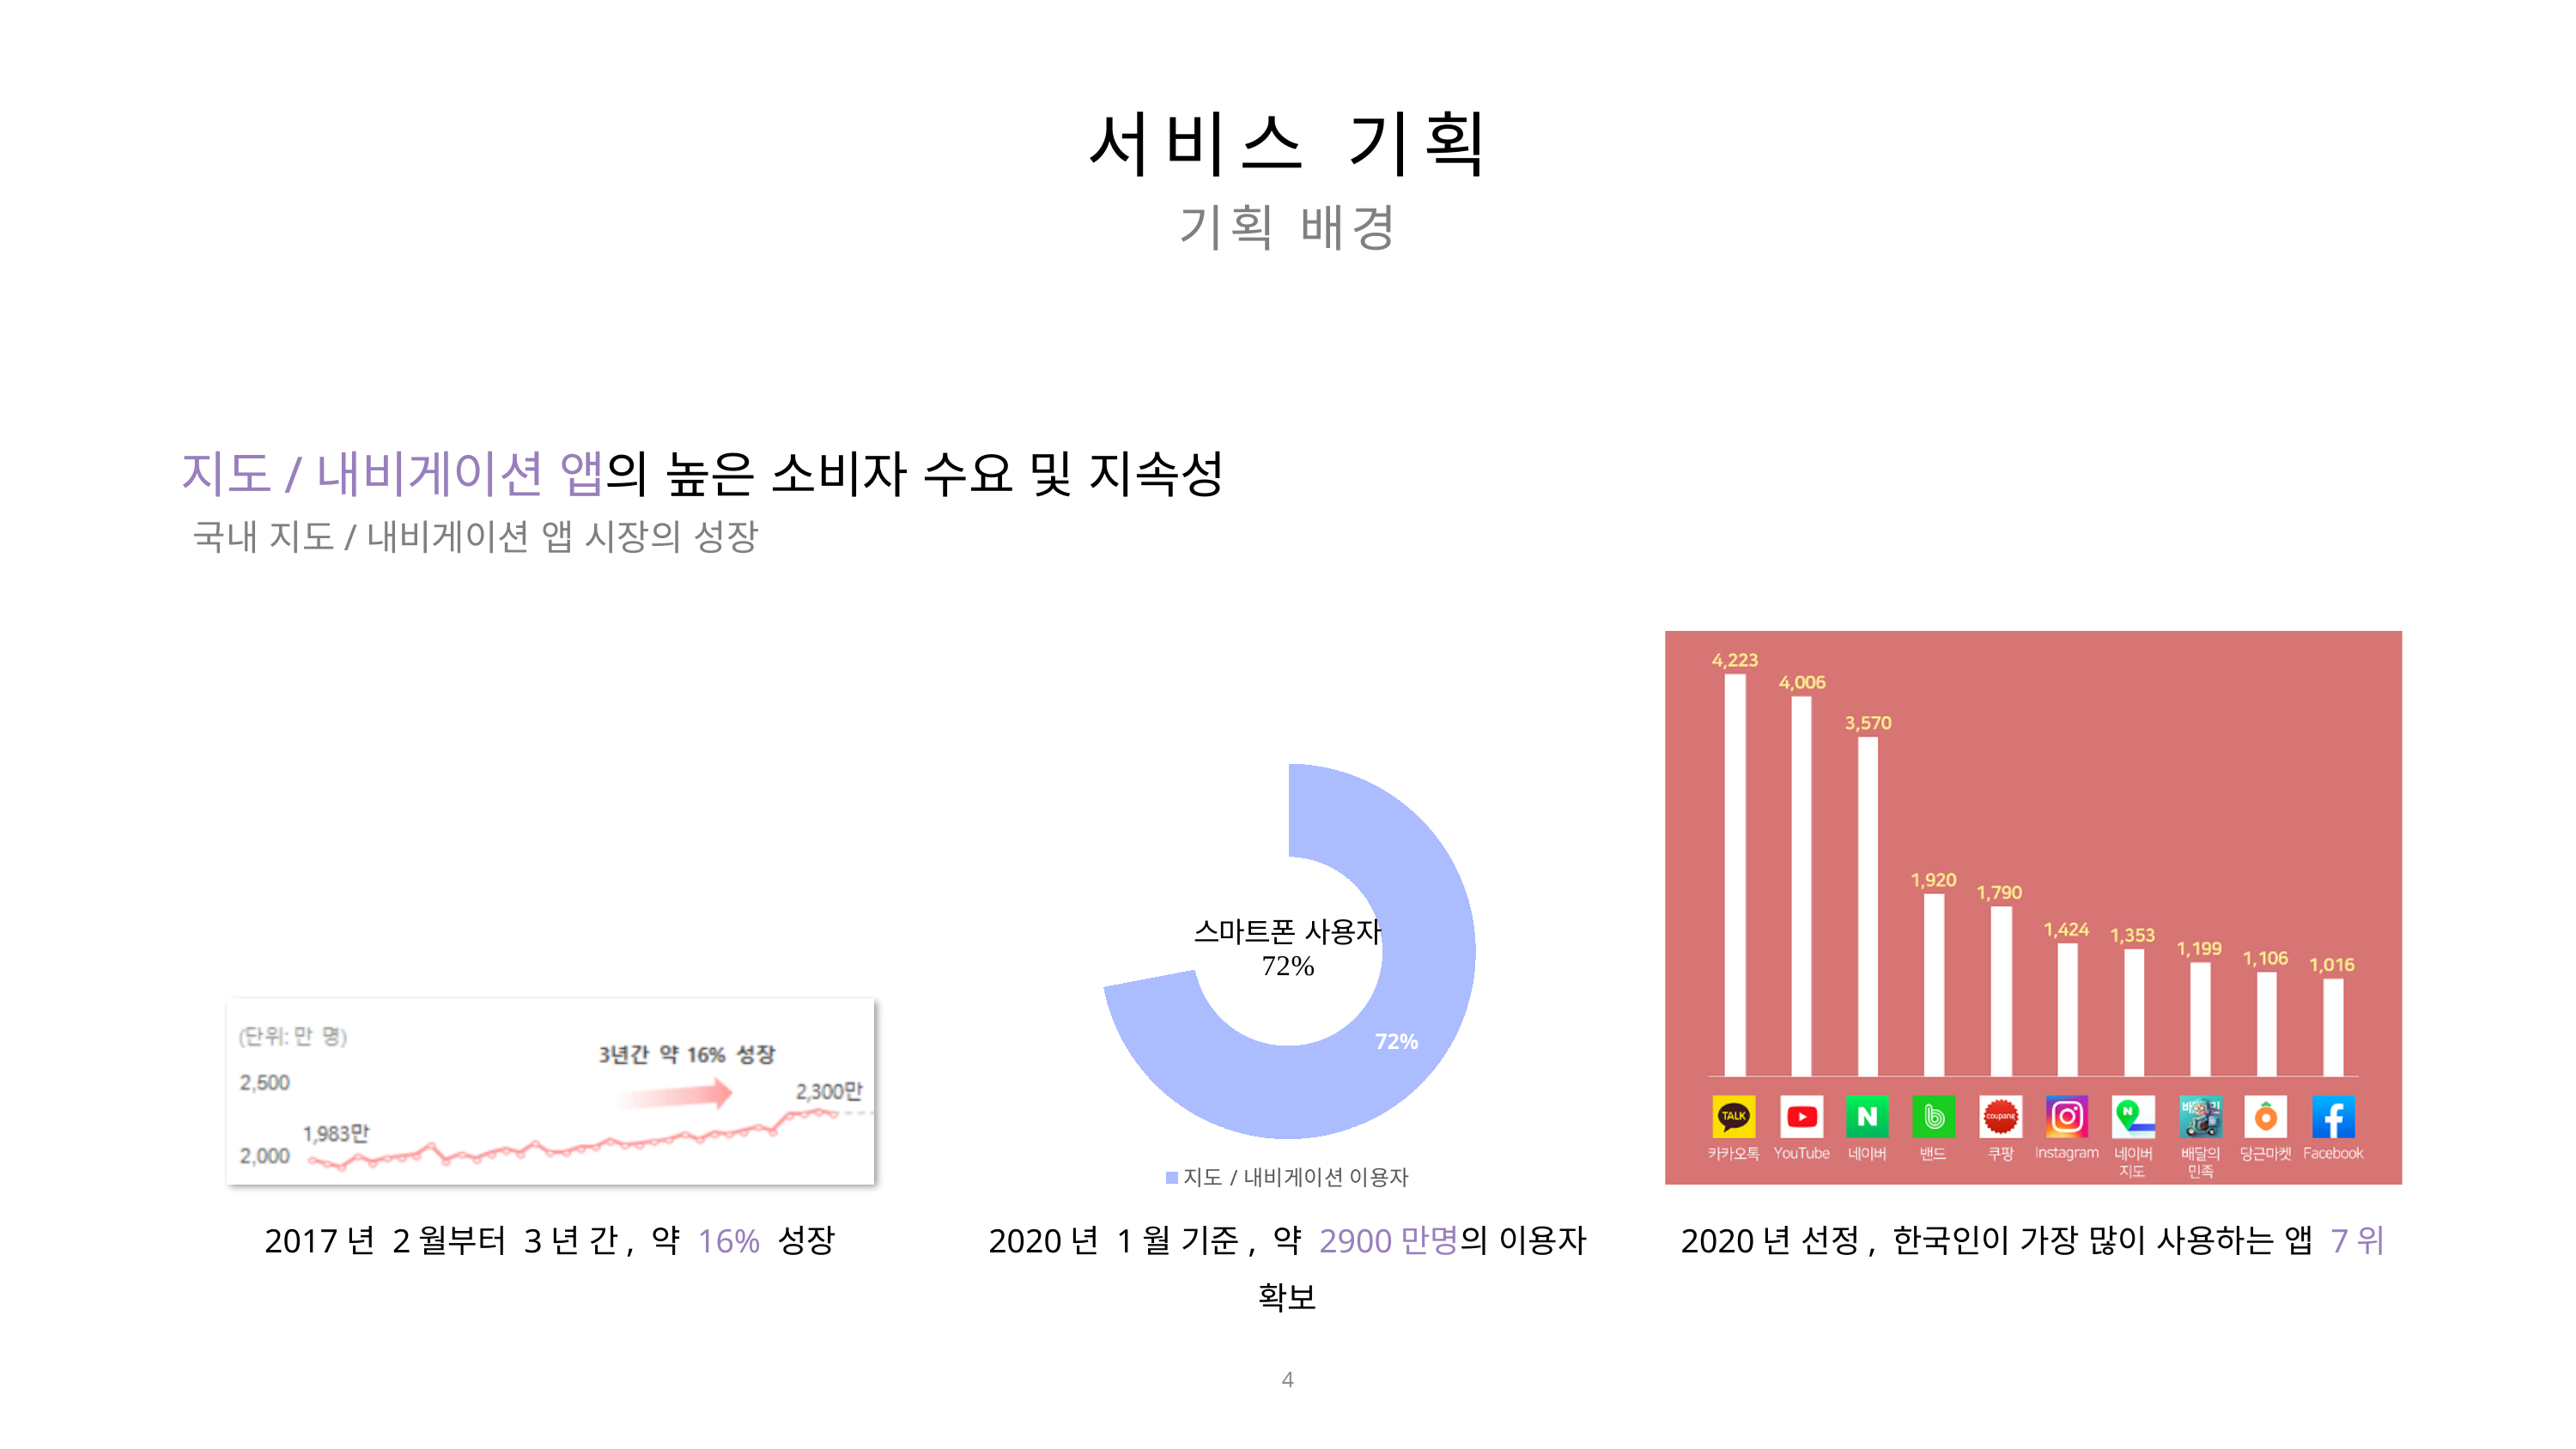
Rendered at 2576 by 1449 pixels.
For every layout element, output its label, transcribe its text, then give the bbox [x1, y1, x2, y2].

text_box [1665, 631, 2403, 1261]
picture [227, 998, 874, 1185]
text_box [946, 754, 1630, 1261]
text_box 2017년 2월부터 3년 간, 약 16% 성장 [227, 1194, 874, 1266]
text_box 지도/내비게이션 앱의 높은 소비자 수요 및 지속성 [168, 407, 1239, 510]
list 기획 배경 [177, 187, 2399, 265]
slide_number 4 [998, 1343, 1578, 1420]
text_box 국내 지도/내비게이션 앱 시장의 성장 [180, 510, 773, 565]
title 서비스 기획 [177, 93, 2399, 171]
